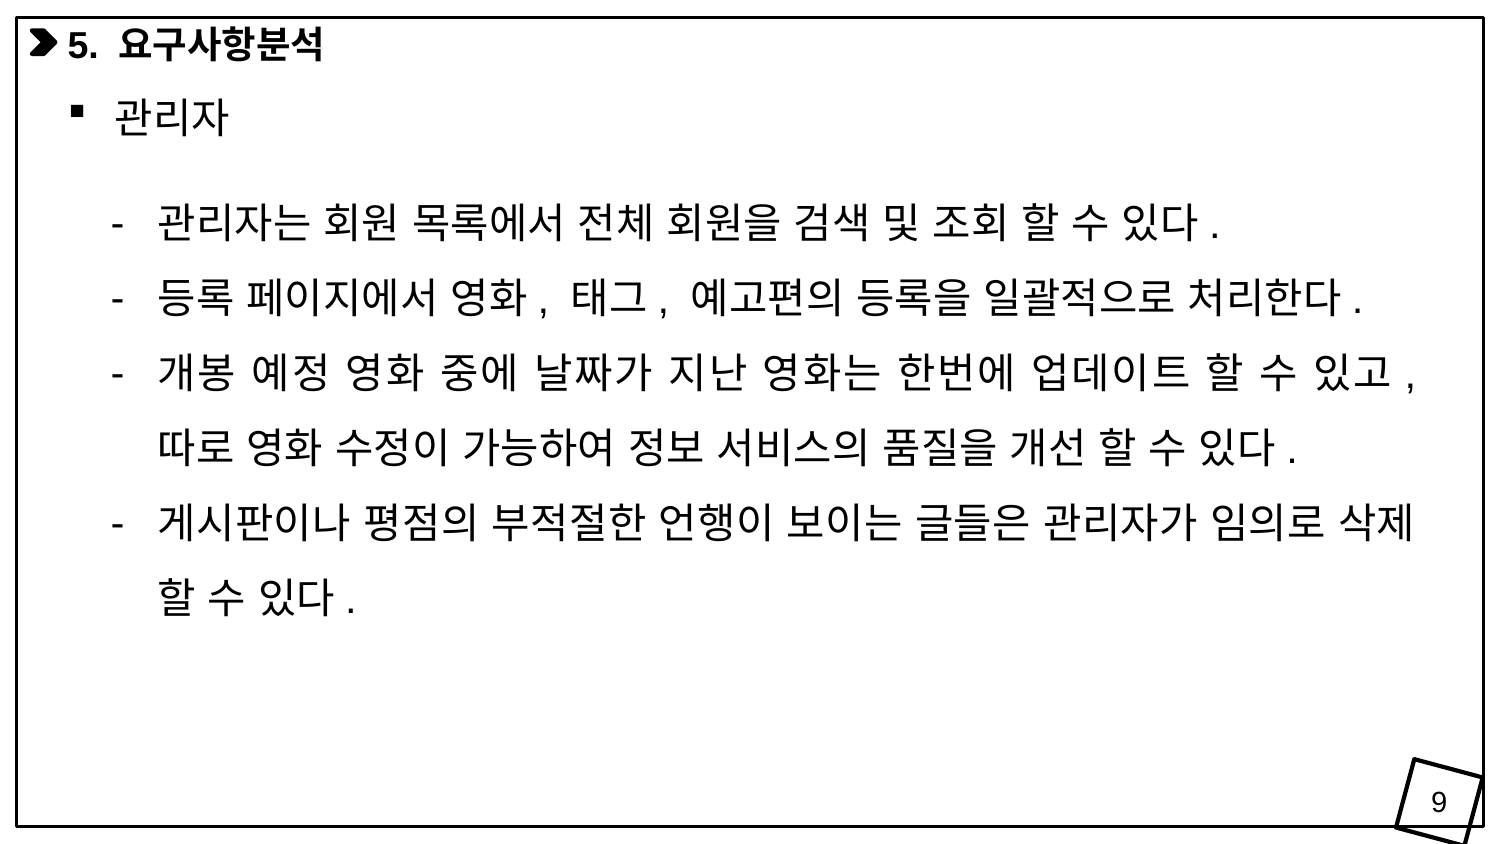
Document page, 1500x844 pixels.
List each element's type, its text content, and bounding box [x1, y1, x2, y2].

text_box [29, 28, 58, 57]
text_box 5. 요구사항분석 [53, 13, 822, 73]
text_box 관리자는 회원 목록에서 전체 회원을 검색 및 조회 할 수 있다. 등록 페이지에서 영화, 태그, 예고편의 등록을 일괄적으로 처리한다. 개봉 예정 영화 중에 날짜가 지난 영화는 한번에 업데이트 할 수 있고, 따로 영화 수정이 가능하여 정보 서비스의 품질을 개선 할 수 있다. 게시판이나 평점의 부적절한 언행이 보이는 글들은 관리자가 임의로 삭제 할 수 있다. [96, 164, 1431, 629]
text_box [1400, 766, 1478, 839]
text_box 관리자 [53, 84, 307, 150]
